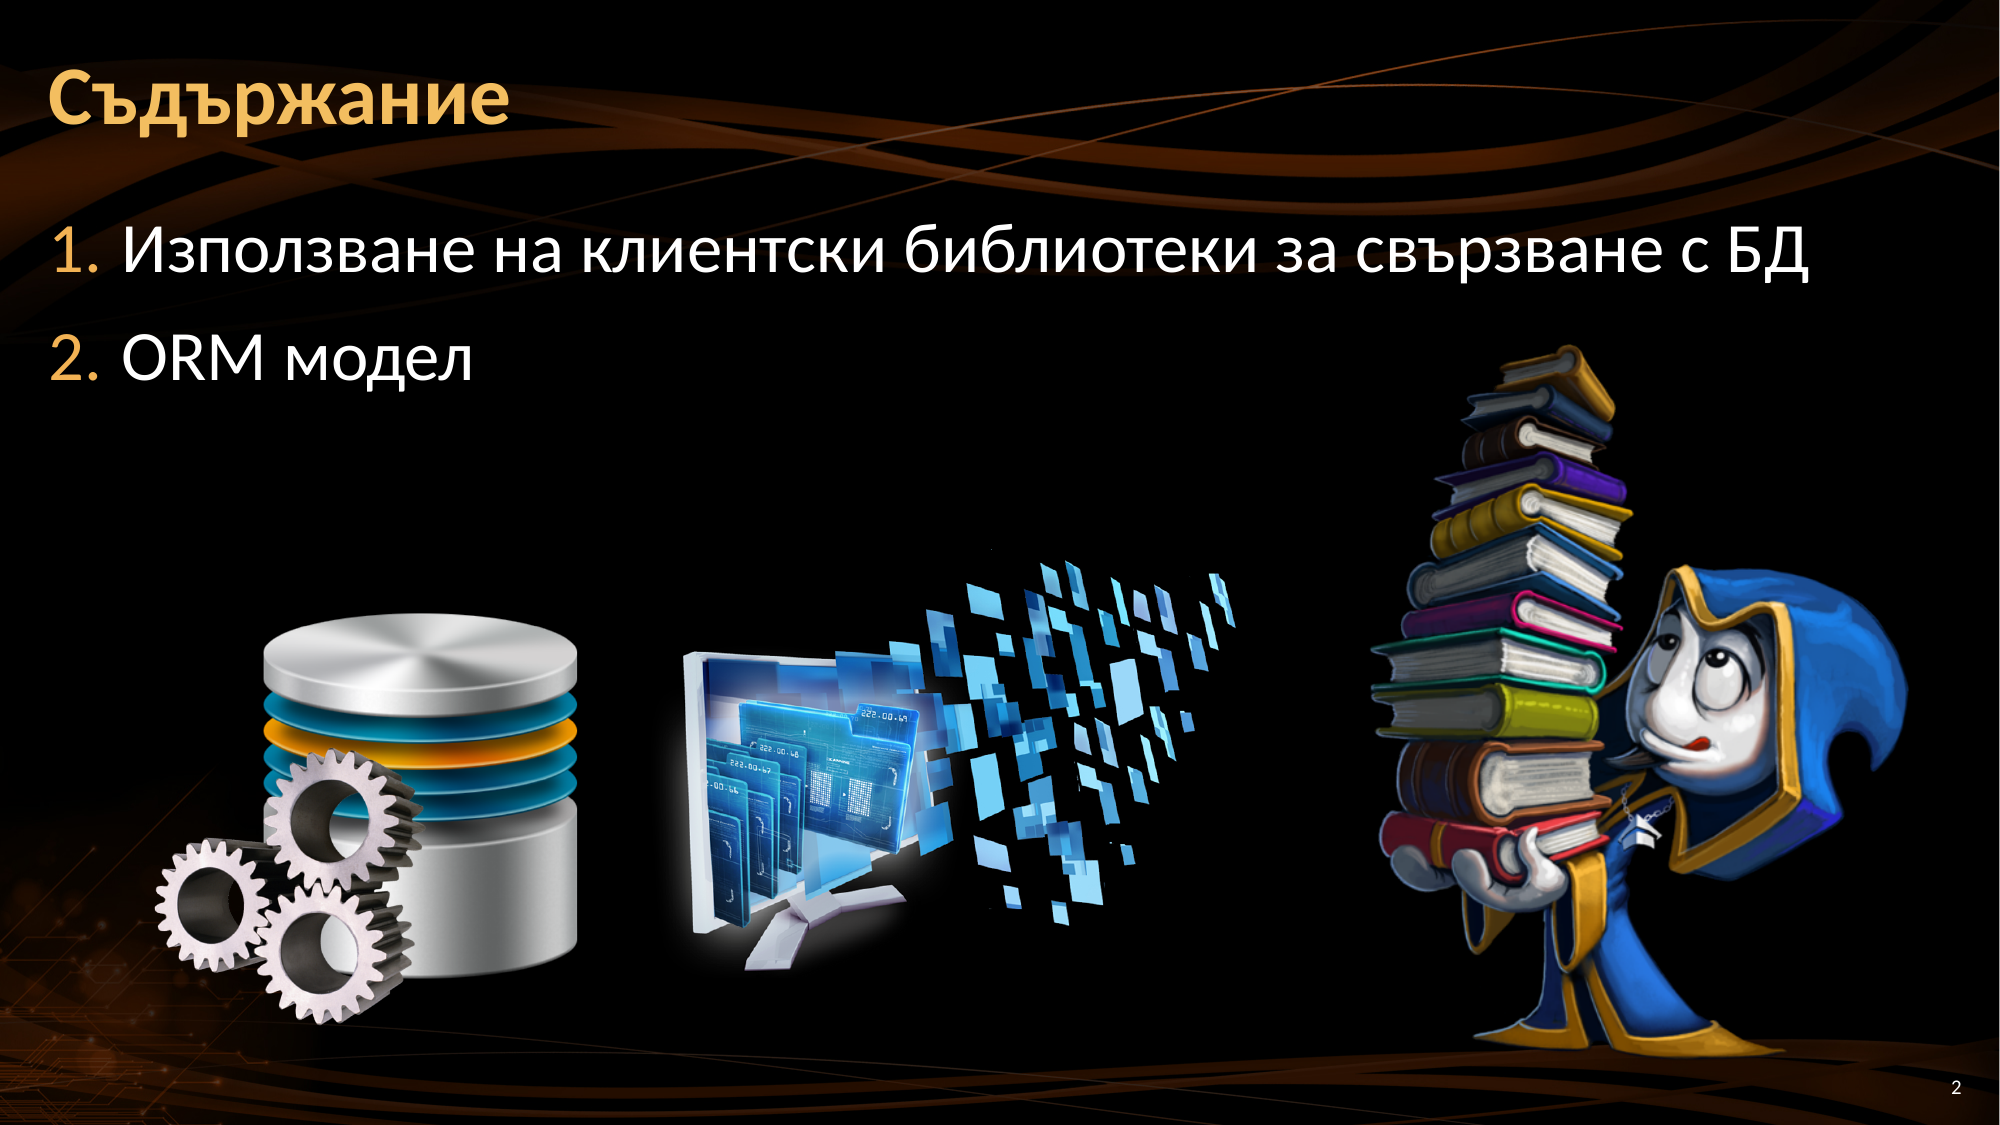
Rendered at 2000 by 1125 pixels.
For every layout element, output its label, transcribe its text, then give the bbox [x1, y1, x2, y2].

title Съдържание [30, 6, 1602, 189]
picture [0, 0, 2000, 1125]
list Използване на клиентски библиотеки за свързване с БД ORM модел [31, 195, 1968, 1103]
